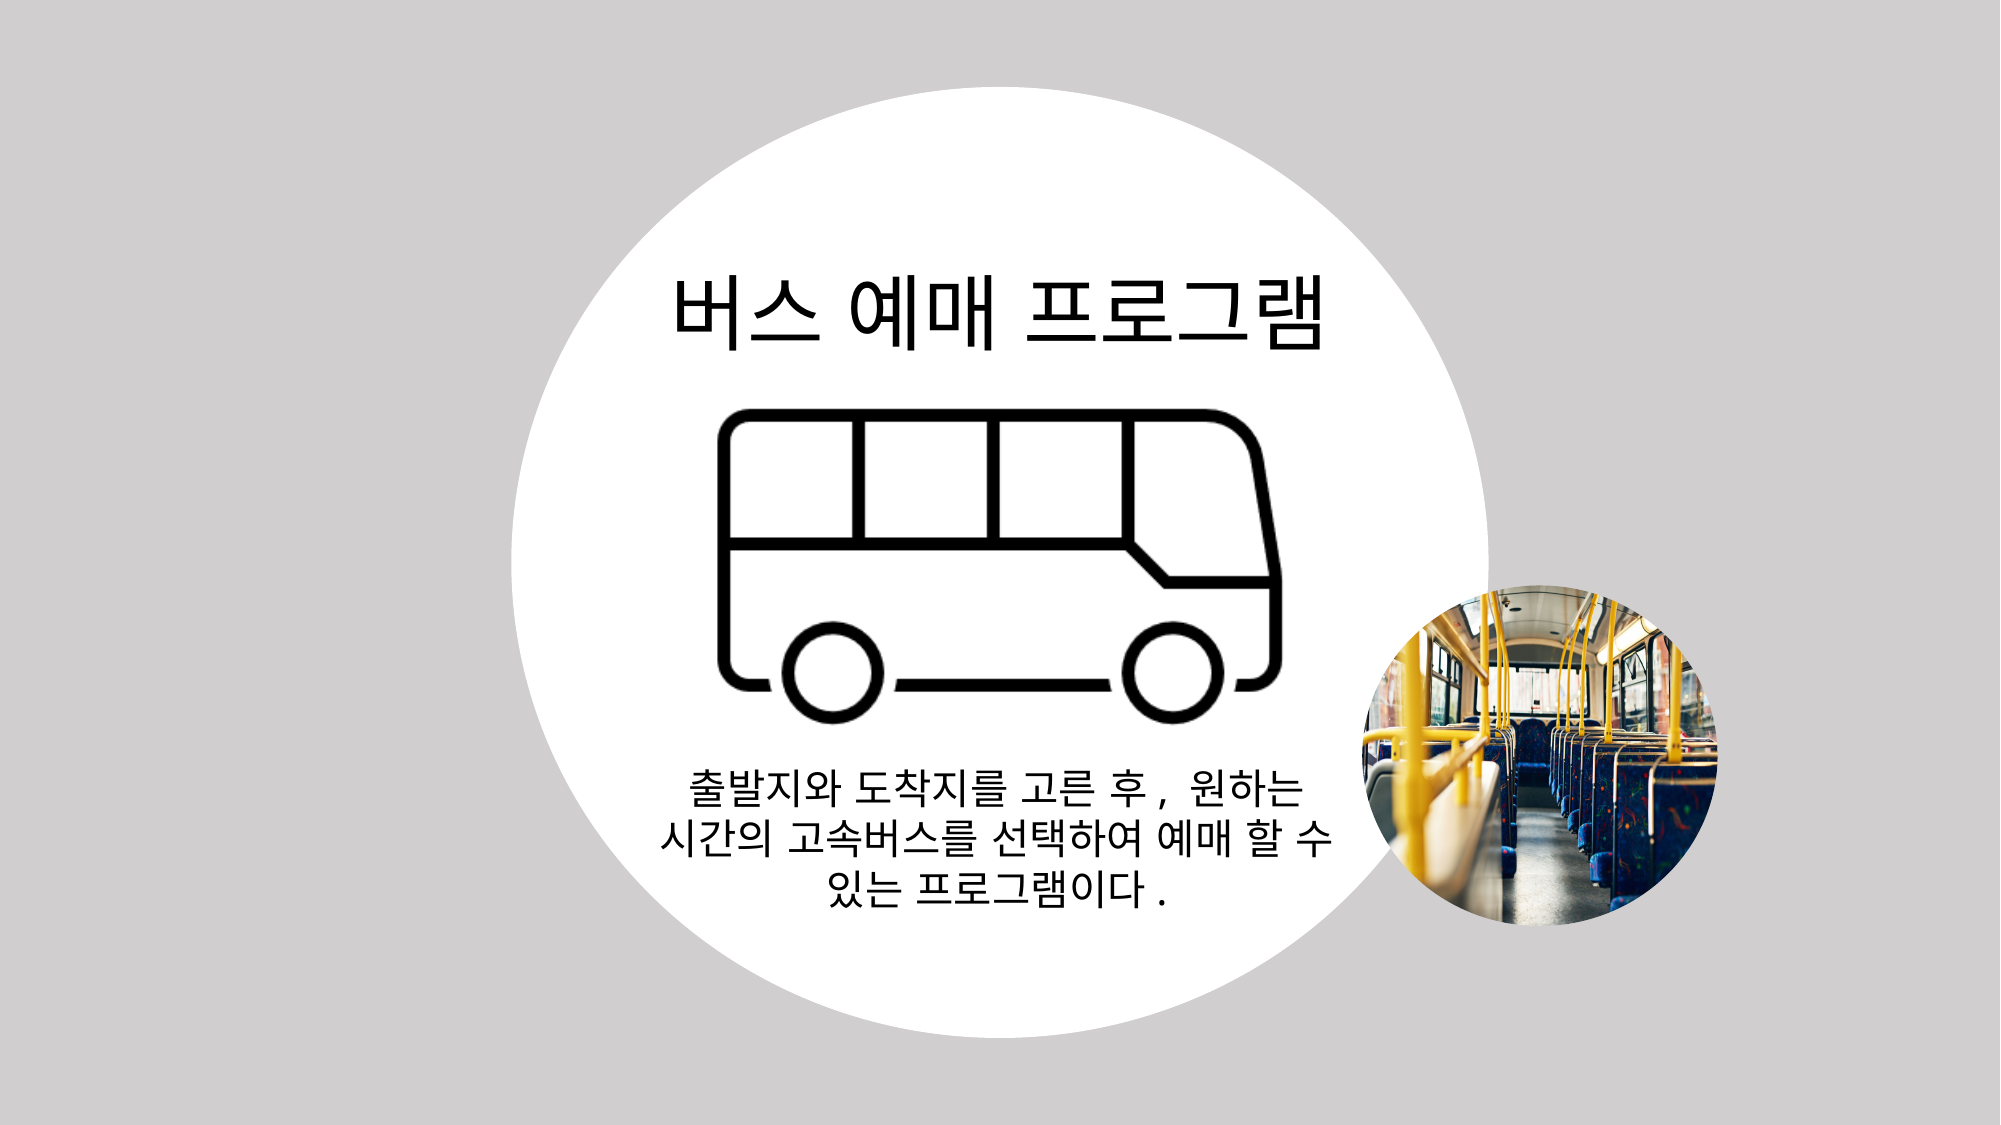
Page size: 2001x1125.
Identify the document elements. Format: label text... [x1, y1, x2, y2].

text_box [511, 270, 692, 876]
text_box 버스 예매 프로그램 [614, 253, 1386, 369]
text_box [678, 921, 1321, 1038]
text_box [1308, 270, 1489, 755]
picture [1362, 585, 1718, 927]
text_box 출발지와 도착지를 고른 후, 원하는 시간의 고속버스를 선택하여 예매 할 수 있는 프로그램이다. [632, 755, 1362, 921]
picture [692, 255, 1308, 872]
text_box [628, 86, 1371, 253]
